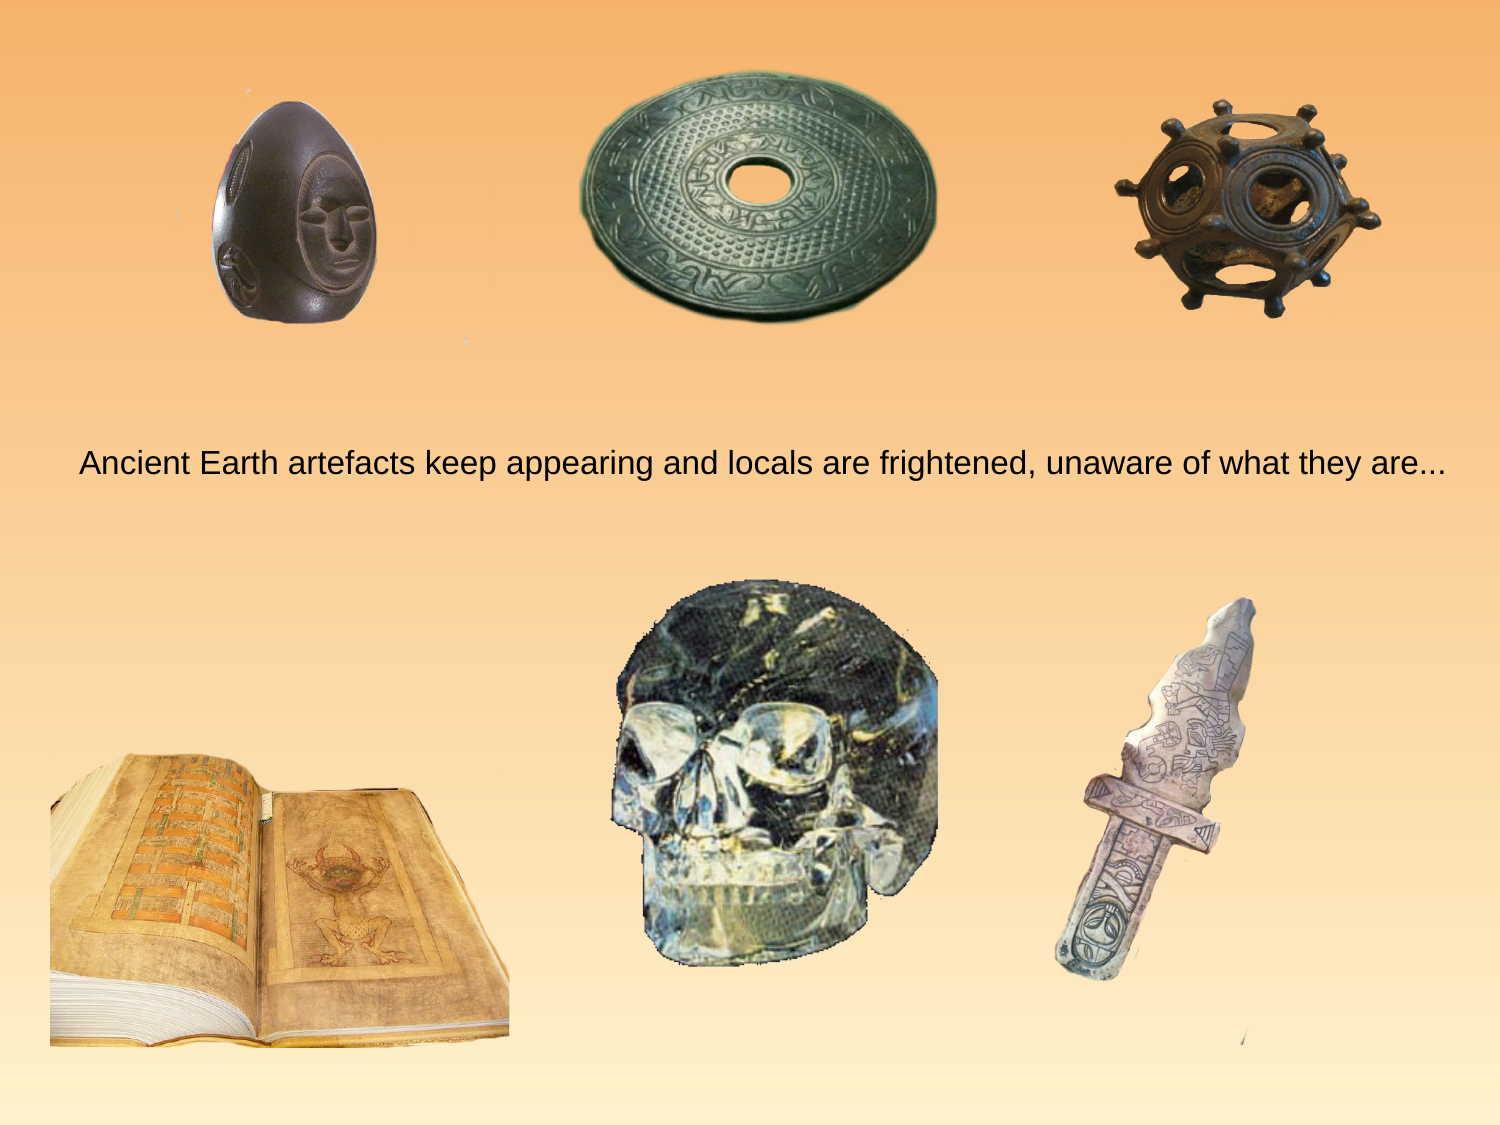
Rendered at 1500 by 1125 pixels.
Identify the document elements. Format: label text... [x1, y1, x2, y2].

subtitle Ancient Earth artefacts keep appearing and locals are frightened, unaware of what they are... [64, 382, 1463, 503]
picture [1094, 59, 1402, 409]
text_box [0, 0, 1500, 1125]
picture [559, 541, 1381, 1045]
picture [554, 3, 991, 376]
picture [104, 89, 490, 344]
picture [50, 719, 511, 1049]
